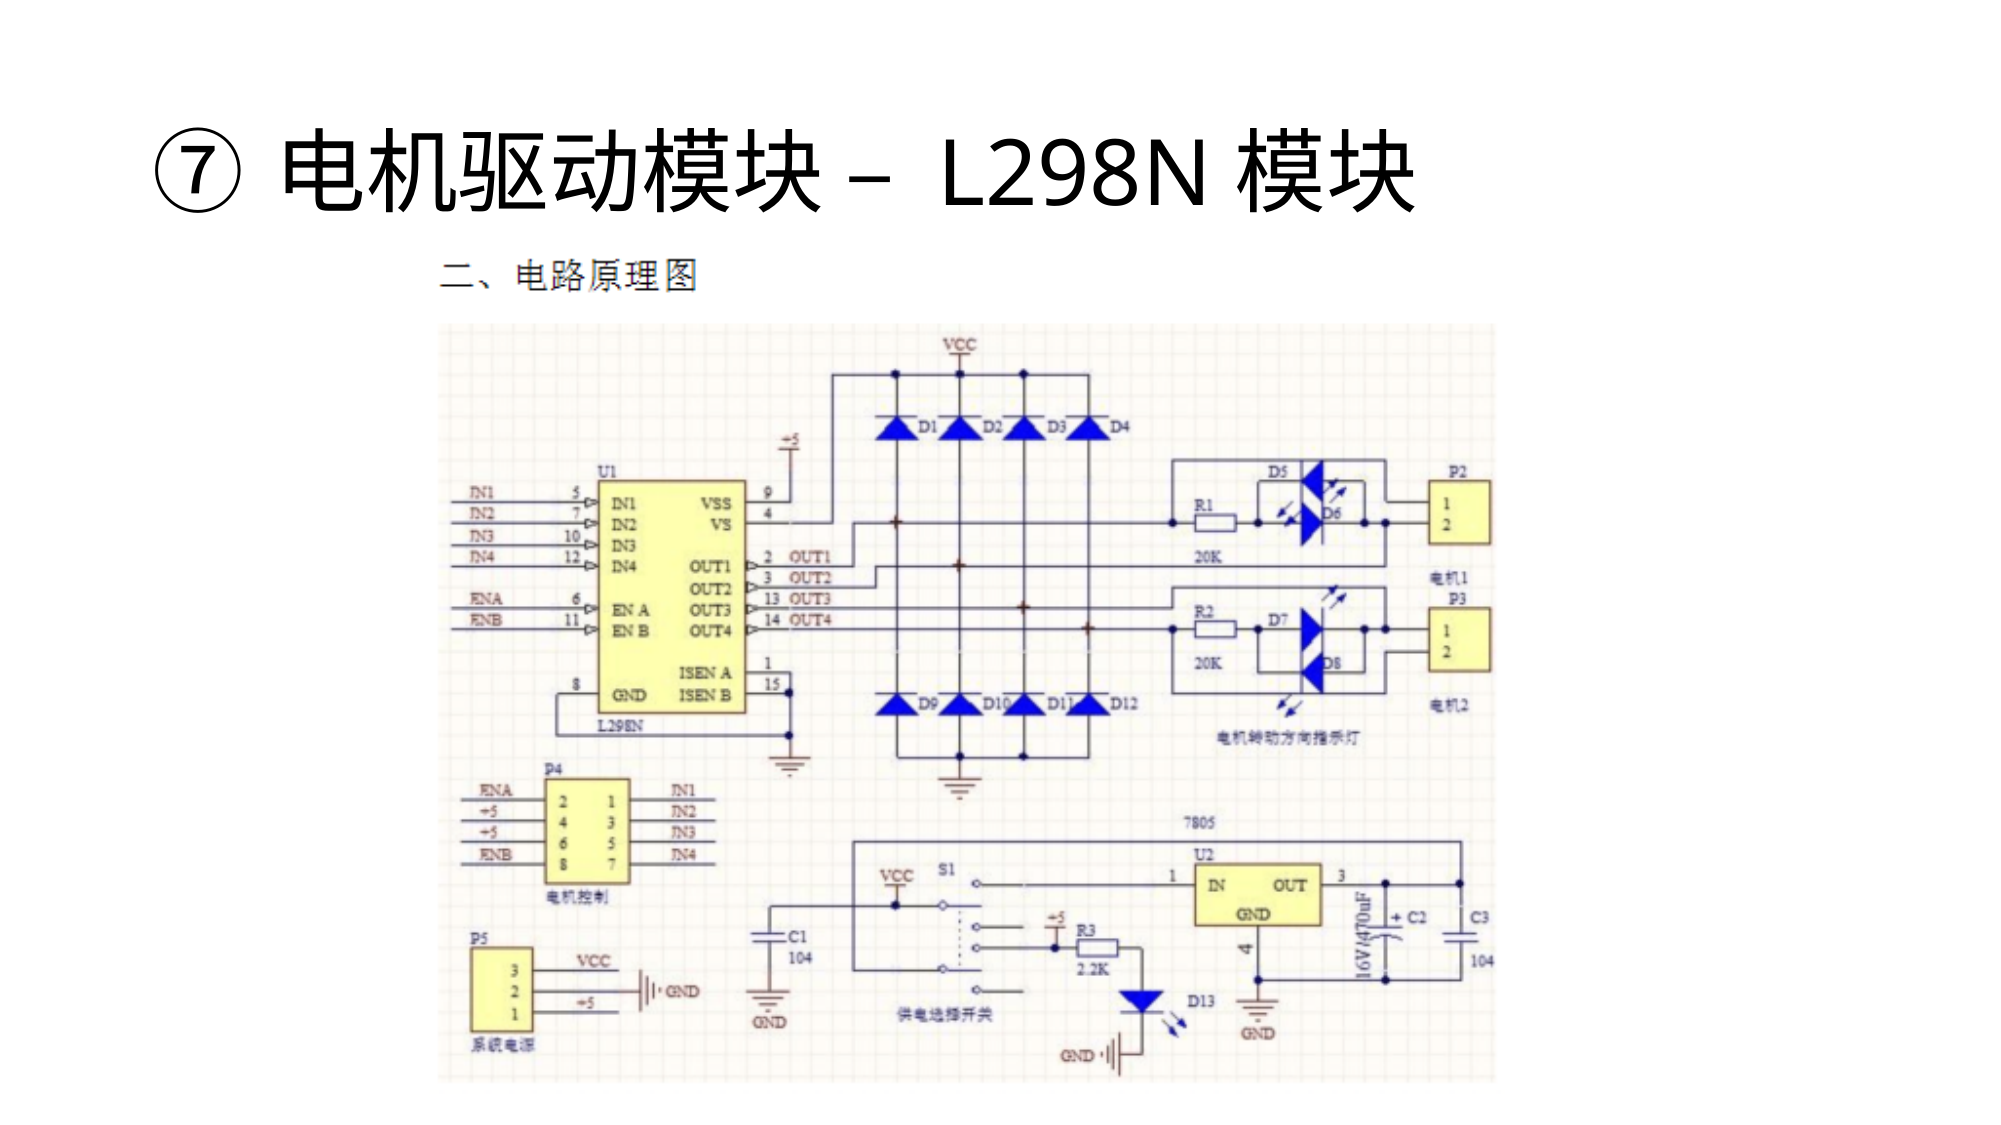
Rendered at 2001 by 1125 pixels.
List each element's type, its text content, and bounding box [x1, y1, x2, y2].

title 电机驱动模块 – L298N模块 [137, 59, 1863, 278]
picture [423, 242, 1577, 1097]
